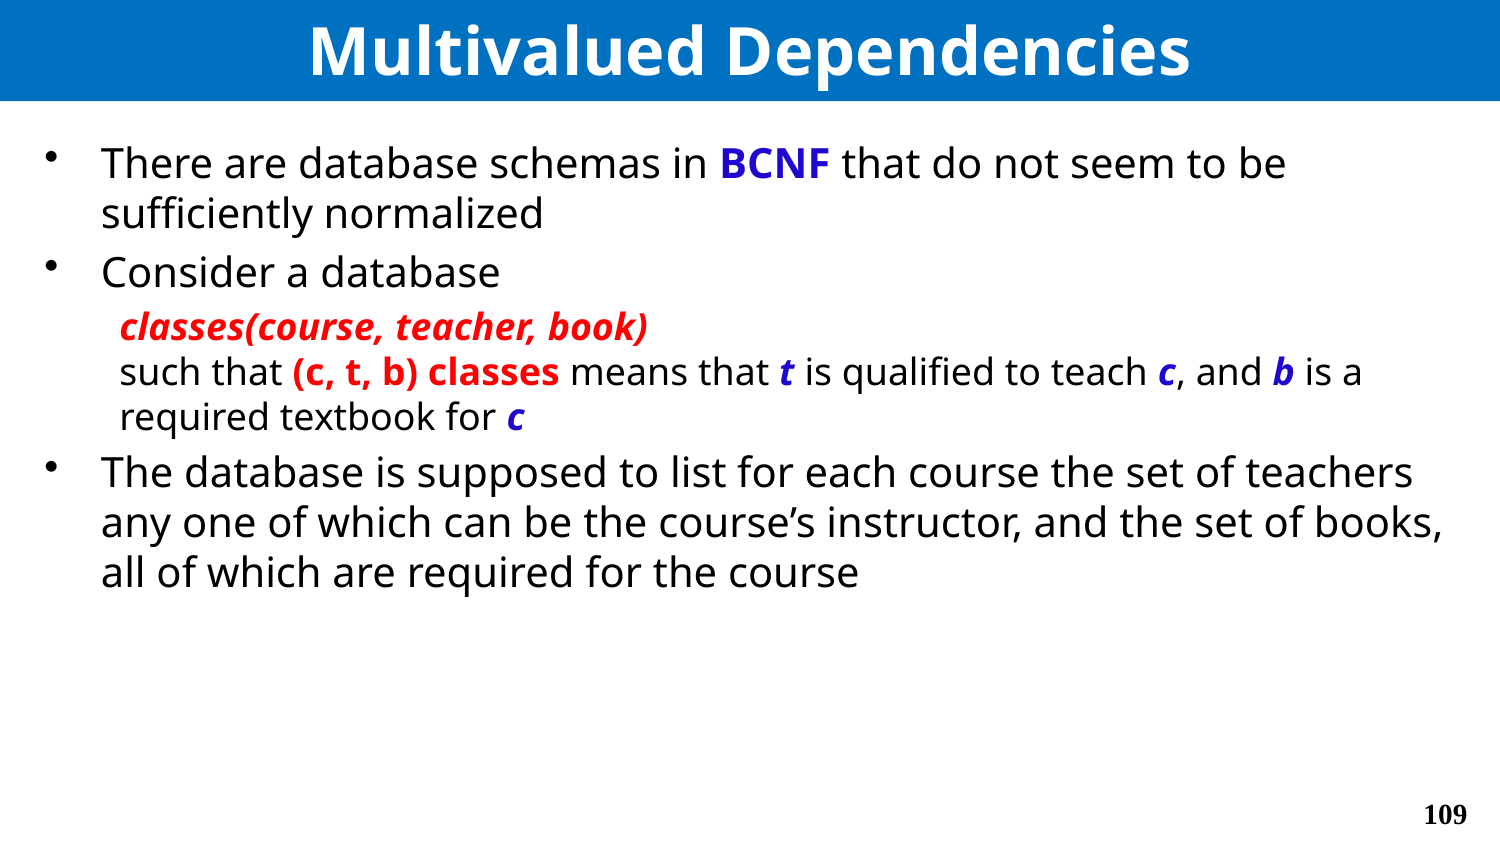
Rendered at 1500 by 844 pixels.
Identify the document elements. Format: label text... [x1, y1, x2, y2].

title Multivalued Dependencies [0, 0, 1500, 102]
